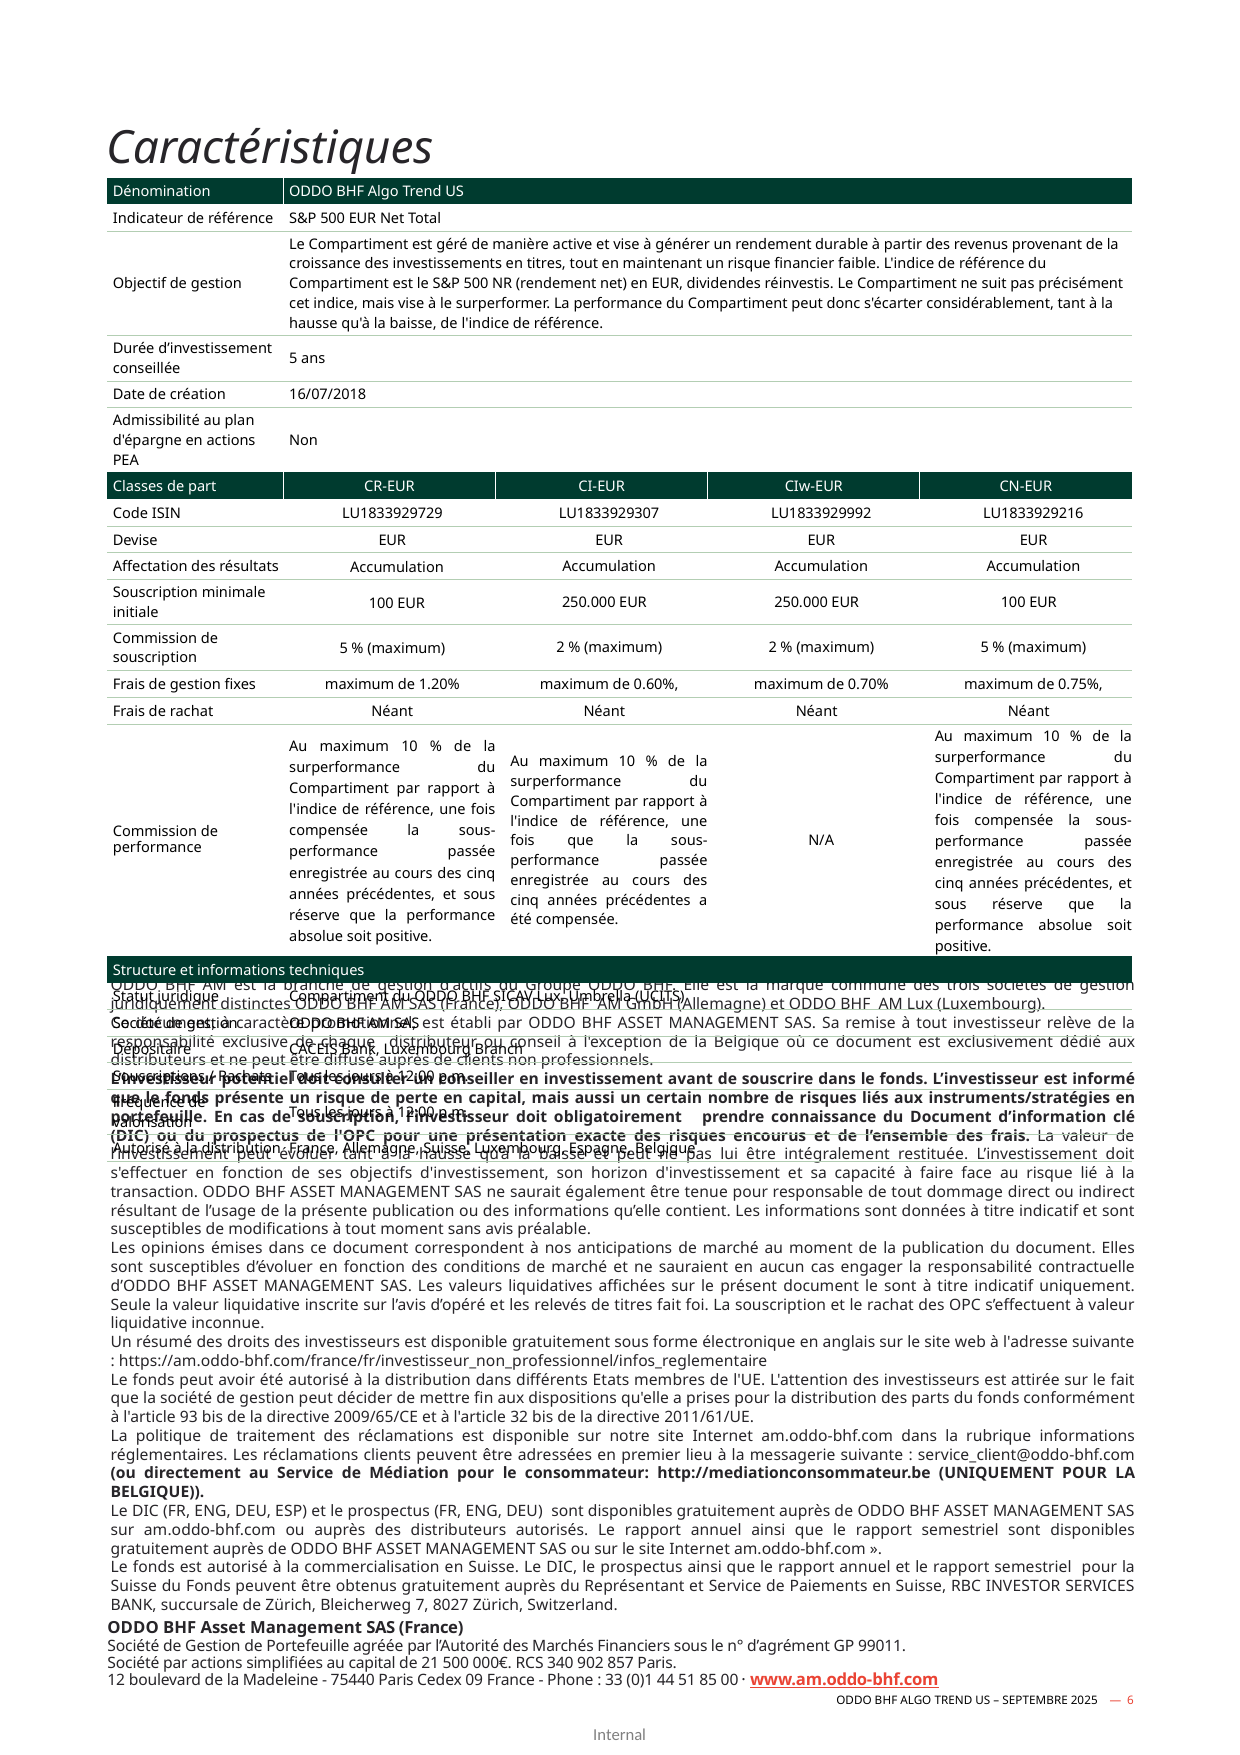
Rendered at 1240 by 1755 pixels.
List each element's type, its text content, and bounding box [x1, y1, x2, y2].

table_cell EUR [283, 527, 495, 552]
table_cell Au maximum 10 % de la surperformance du Compartiment par rapport à l'indice de référence, une fois que la sous-performance passée enregistrée au cours des cinq années précédentes a été compensée. [495, 725, 708, 956]
table_cell S&P 500 EUR Net Total [283, 204, 1132, 231]
table_cell Au maximum 10 % de la surperformance du Compartiment par rapport à l'indice de référence, une fois compensée la sous-performance passée enregistrée au cours des cinq années précédentes, et sous réserve que la performance absolue soit positive. [283, 725, 495, 956]
table_cell Classes de part [107, 472, 283, 499]
table_cell Commission de souscription [107, 625, 283, 670]
table_cell Tous les jours à 12:00 p.m. [283, 1090, 1132, 1134]
table_cell Devise [107, 527, 283, 552]
table_cell 5 ans [283, 336, 1132, 381]
table_cell Date de création [107, 382, 283, 407]
table_cell France, Allemagne, Suisse, Luxembourg, Espagne, Belgique [283, 1135, 1132, 1161]
table_cell EUR [708, 527, 920, 552]
table_cell Accumulation [283, 553, 495, 579]
table_cell EUR [495, 527, 708, 552]
table_cell Néant [920, 698, 1132, 724]
table_cell maximum de 0.60%, [495, 671, 708, 697]
table_cell LU1833929992 [708, 499, 920, 526]
table_cell CIw-EUR [708, 472, 919, 499]
table_cell 2 % (maximum) [708, 625, 920, 670]
table_cell maximum de 0.70% [708, 671, 920, 697]
table_cell EUR [920, 527, 1132, 552]
table_cell CI-EUR [496, 472, 707, 499]
list Caractéristiques [106, 118, 1134, 174]
table_cell 100 EUR [283, 580, 495, 624]
table_cell CR-EUR [284, 472, 495, 499]
table_cell Affectation des résultats [107, 553, 283, 579]
table_cell Société de gestion [107, 1010, 283, 1036]
table_cell Admissibilité au plan d'épargne en actions PEA [107, 408, 283, 472]
table_header Dénomination [107, 178, 283, 204]
table_cell Tous les jours à 12:00 p.m. [283, 1063, 1132, 1089]
list ODDO BHF Asset Management SAS (France) Société de Gestion de Portefeuille agréée par l’Autorité des Marchés Financiers sous le n° d’agrément GP 99011. Société par actions simplifiées au capital de 21 500 000€. RCS 340 902 857 Paris. 12 boulevard de la Madeleine - 75440 Paris Cedex 09 France - Phone : 33 (0)1 44 51 85 00 · www.am.oddo-bhf.com [105, 1617, 1133, 1689]
table_cell 2 % (maximum) [495, 625, 708, 670]
table_cell Souscriptions / Rachats [107, 1063, 283, 1089]
table_cell Frais de rachat [107, 698, 283, 724]
table_cell maximum de 1.20% [283, 671, 495, 697]
table_cell Autorisé à la distribution [107, 1135, 283, 1161]
table_cell Indicateur de référence [107, 204, 283, 231]
table_cell Code ISIN [107, 499, 283, 526]
table_cell 16/07/2018 [283, 382, 1132, 407]
table_cell Néant [283, 698, 495, 724]
table_cell Dépositaire [107, 1037, 283, 1062]
table_cell Compartiment du ODDO BHF SICAV Lux. Umbrella (UCITS) [283, 983, 1132, 1009]
list ODDO BHF algo trend us – Septembre 2025 [622, 1688, 1098, 1713]
table_cell Durée d’investissement conseillée [107, 336, 283, 381]
table_cell 250.000 EUR [495, 580, 708, 624]
table_cell LU1833929729 [283, 499, 495, 526]
list ODDO BHF AM est la branche de gestion d'actifs du Groupe ODDO BHF. Elle est la marque commune des trois sociétés de gestion juridiquement distinctes ODDO BHF AM SAS (France), ODDO BHF AM GmbH (Allemagne) et ODDO BHF AM Lux (Luxembourg). Ce document, à caractère promotionnel, est établi par ODDO BHF ASSET MANAGEMENT SAS. Sa remise à tout investisseur relève de la responsabilité exclusive de chaque distributeur ou conseil à l'exception de la Belgique où ce document est exclusivement dédié aux distributeurs et ne peut être diffusé auprès de clients non professionnels. L’investisseur potentiel doit consulter un conseiller en investissement avant de souscrire dans le fonds. L’investisseur est informé que le fonds présente un risque de perte en capital, mais aussi un certain nombre de risques liés aux instruments/stratégies en portefeuille. En cas de souscription, l’investisseur doit obligatoirement prendre connaissance du Document d’information clé (DIC) ou du prospectus de l'OPC pour une présentation exacte des risques encourus et de l’ensemble des frais. La valeur de l’investissement peut évoluer tant à la hausse qu’à la baisse et peut ne pas lui être intégralement restituée. L’investissement doit s'effectuer en fonction de ses objectifs d'investissement, son horizon d'investissement et sa capacité à faire face au risque lié à la transaction. ODDO BHF ASSET MANAGEMENT SAS ne saurait également être tenue pour responsable de tout dommage direct ou indirect résultant de l’usage de la présente publication ou des informations qu’elle contient. Les informations sont données à titre indicatif et sont susceptibles de modifications à tout moment sans avis préalable. Les opinions émises dans ce document correspondent à nos anticipations de marché au moment de la publication du document. Elles sont susceptibles d’évoluer en fonction des conditions de marché et ne sauraient en aucun cas engager la responsabilité contractuelle d’ODDO BHF ASSET MANAGEMENT SAS. Les valeurs liquidatives affichées sur le présent document le sont à titre indicatif uniquement. Seule la valeur liquidative inscrite sur l’avis d’opéré et les relevés de titres fait foi. La souscription et le rachat des OPC s’effectuent à valeur liquidative inconnue. Un résumé des droits des investisseurs est disponible gratuitement sous forme électronique en anglais sur le site web à l'adresse suivante : https://am.oddo-bhf.com/france/fr/investisseur_non_professionnel/infos_reglementaire Le fonds peut avoir été autorisé à la distribution dans différents Etats membres de l'UE. L'attention des investisseurs est attirée sur le fait que la société de gestion peut décider de mettre fin aux dispositions qu'elle a prises pour la distribution des parts du fonds conformément à l'article 93 bis de la directive 2009/65/CE et à l'article 32 bis de la directive 2011/61/UE. La politique de traitement des réclamations est disponible sur notre site Internet am.oddo-bhf.com dans la rubrique informations réglementaires. Les réclamations clients peuvent être adressées en premier lieu à la messagerie suivante : service_client@oddo-bhf.com (ou directement au Service de Médiation pour le consommateur: http://mediationconsommateur.be (UNIQUEMENT POUR LA BELGIQUE)). Le DIC (FR, ENG, DEU, ESP) et le prospectus (FR, ENG, DEU) sont disponibles gratuitement auprès de ODDO BHF ASSET MANAGEMENT SAS sur am.oddo-bhf.com ou auprès des distributeurs autorisés. Le rapport annuel ainsi que le rapport semestriel sont disponibles gratuitement auprès de ODDO BHF ASSET MANAGEMENT SAS ou sur le site Internet am.oddo-bhf.com ». Le fonds est autorisé à la commercialisation en Suisse. Le DIC, le prospectus ainsi que le rapport annuel et le rapport semestriel pour la Suisse du Fonds peuvent être obtenus gratuitement auprès du Représentant et Service de Paiements en Suisse, RBC INVESTOR SERVICES BANK, succursale de Zürich, Bleicherweg 7, 8027 Zürich, Switzerland. [108, 1026, 1136, 1614]
table_cell Accumulation [920, 553, 1132, 579]
table_cell Fréquence de valorisation [107, 1090, 283, 1134]
table_cell Néant [708, 698, 920, 724]
table_cell Le Compartiment est géré de manière active et vise à générer un rendement durable à partir des revenus provenant de la croissance des investissements en titres, tout en maintenant un risque financier faible. L'indice de référence du Compartiment est le S&P 500 NR (rendement net) en EUR, dividendes réinvestis. Le Compartiment ne suit pas précisément cet indice, mais vise à le surperformer. La performance du Compartiment peut donc s'écarter considérablement, tant à la hausse qu'à la baisse, de l'indice de référence. [283, 232, 1132, 335]
table_cell 250.000 EUR [708, 580, 920, 624]
table_cell Commission de performance [107, 725, 283, 956]
table_cell CACEIS Bank, Luxembourg Branch [283, 1037, 1132, 1062]
table_cell Accumulation [708, 553, 920, 579]
table_cell Accumulation [495, 553, 708, 579]
table_cell 100 EUR [920, 580, 1132, 624]
table_cell Statut juridique [107, 983, 283, 1009]
table_cell Souscription minimale initiale [107, 580, 283, 624]
table_cell 5 % (maximum) [283, 625, 495, 670]
table_cell CN-EUR [920, 472, 1132, 499]
table_cell Au maximum 10 % de la surperformance du Compartiment par rapport à l'indice de référence, une fois compensée la sous-performance passée enregistrée au cours des cinq années précédentes, et sous réserve que la performance absolue soit positive. [920, 725, 1132, 956]
table_cell LU1833929307 [495, 499, 708, 526]
table_cell Néant [495, 698, 708, 724]
table_cell N/A [708, 725, 920, 956]
table_cell LU1833929216 [920, 499, 1132, 526]
table_cell maximum de 0.75%, [920, 671, 1132, 697]
table_cell Structure et informations techniques [107, 956, 1132, 983]
table_cell Objectif de gestion [107, 232, 283, 335]
table_cell Frais de gestion fixes [107, 671, 283, 697]
table_cell Non [283, 408, 1132, 472]
table_cell ODDO BHF AM SAS [283, 1010, 1132, 1036]
table_cell 5 % (maximum) [920, 625, 1132, 670]
table_header ODDO BHF Algo Trend US [284, 178, 1132, 204]
